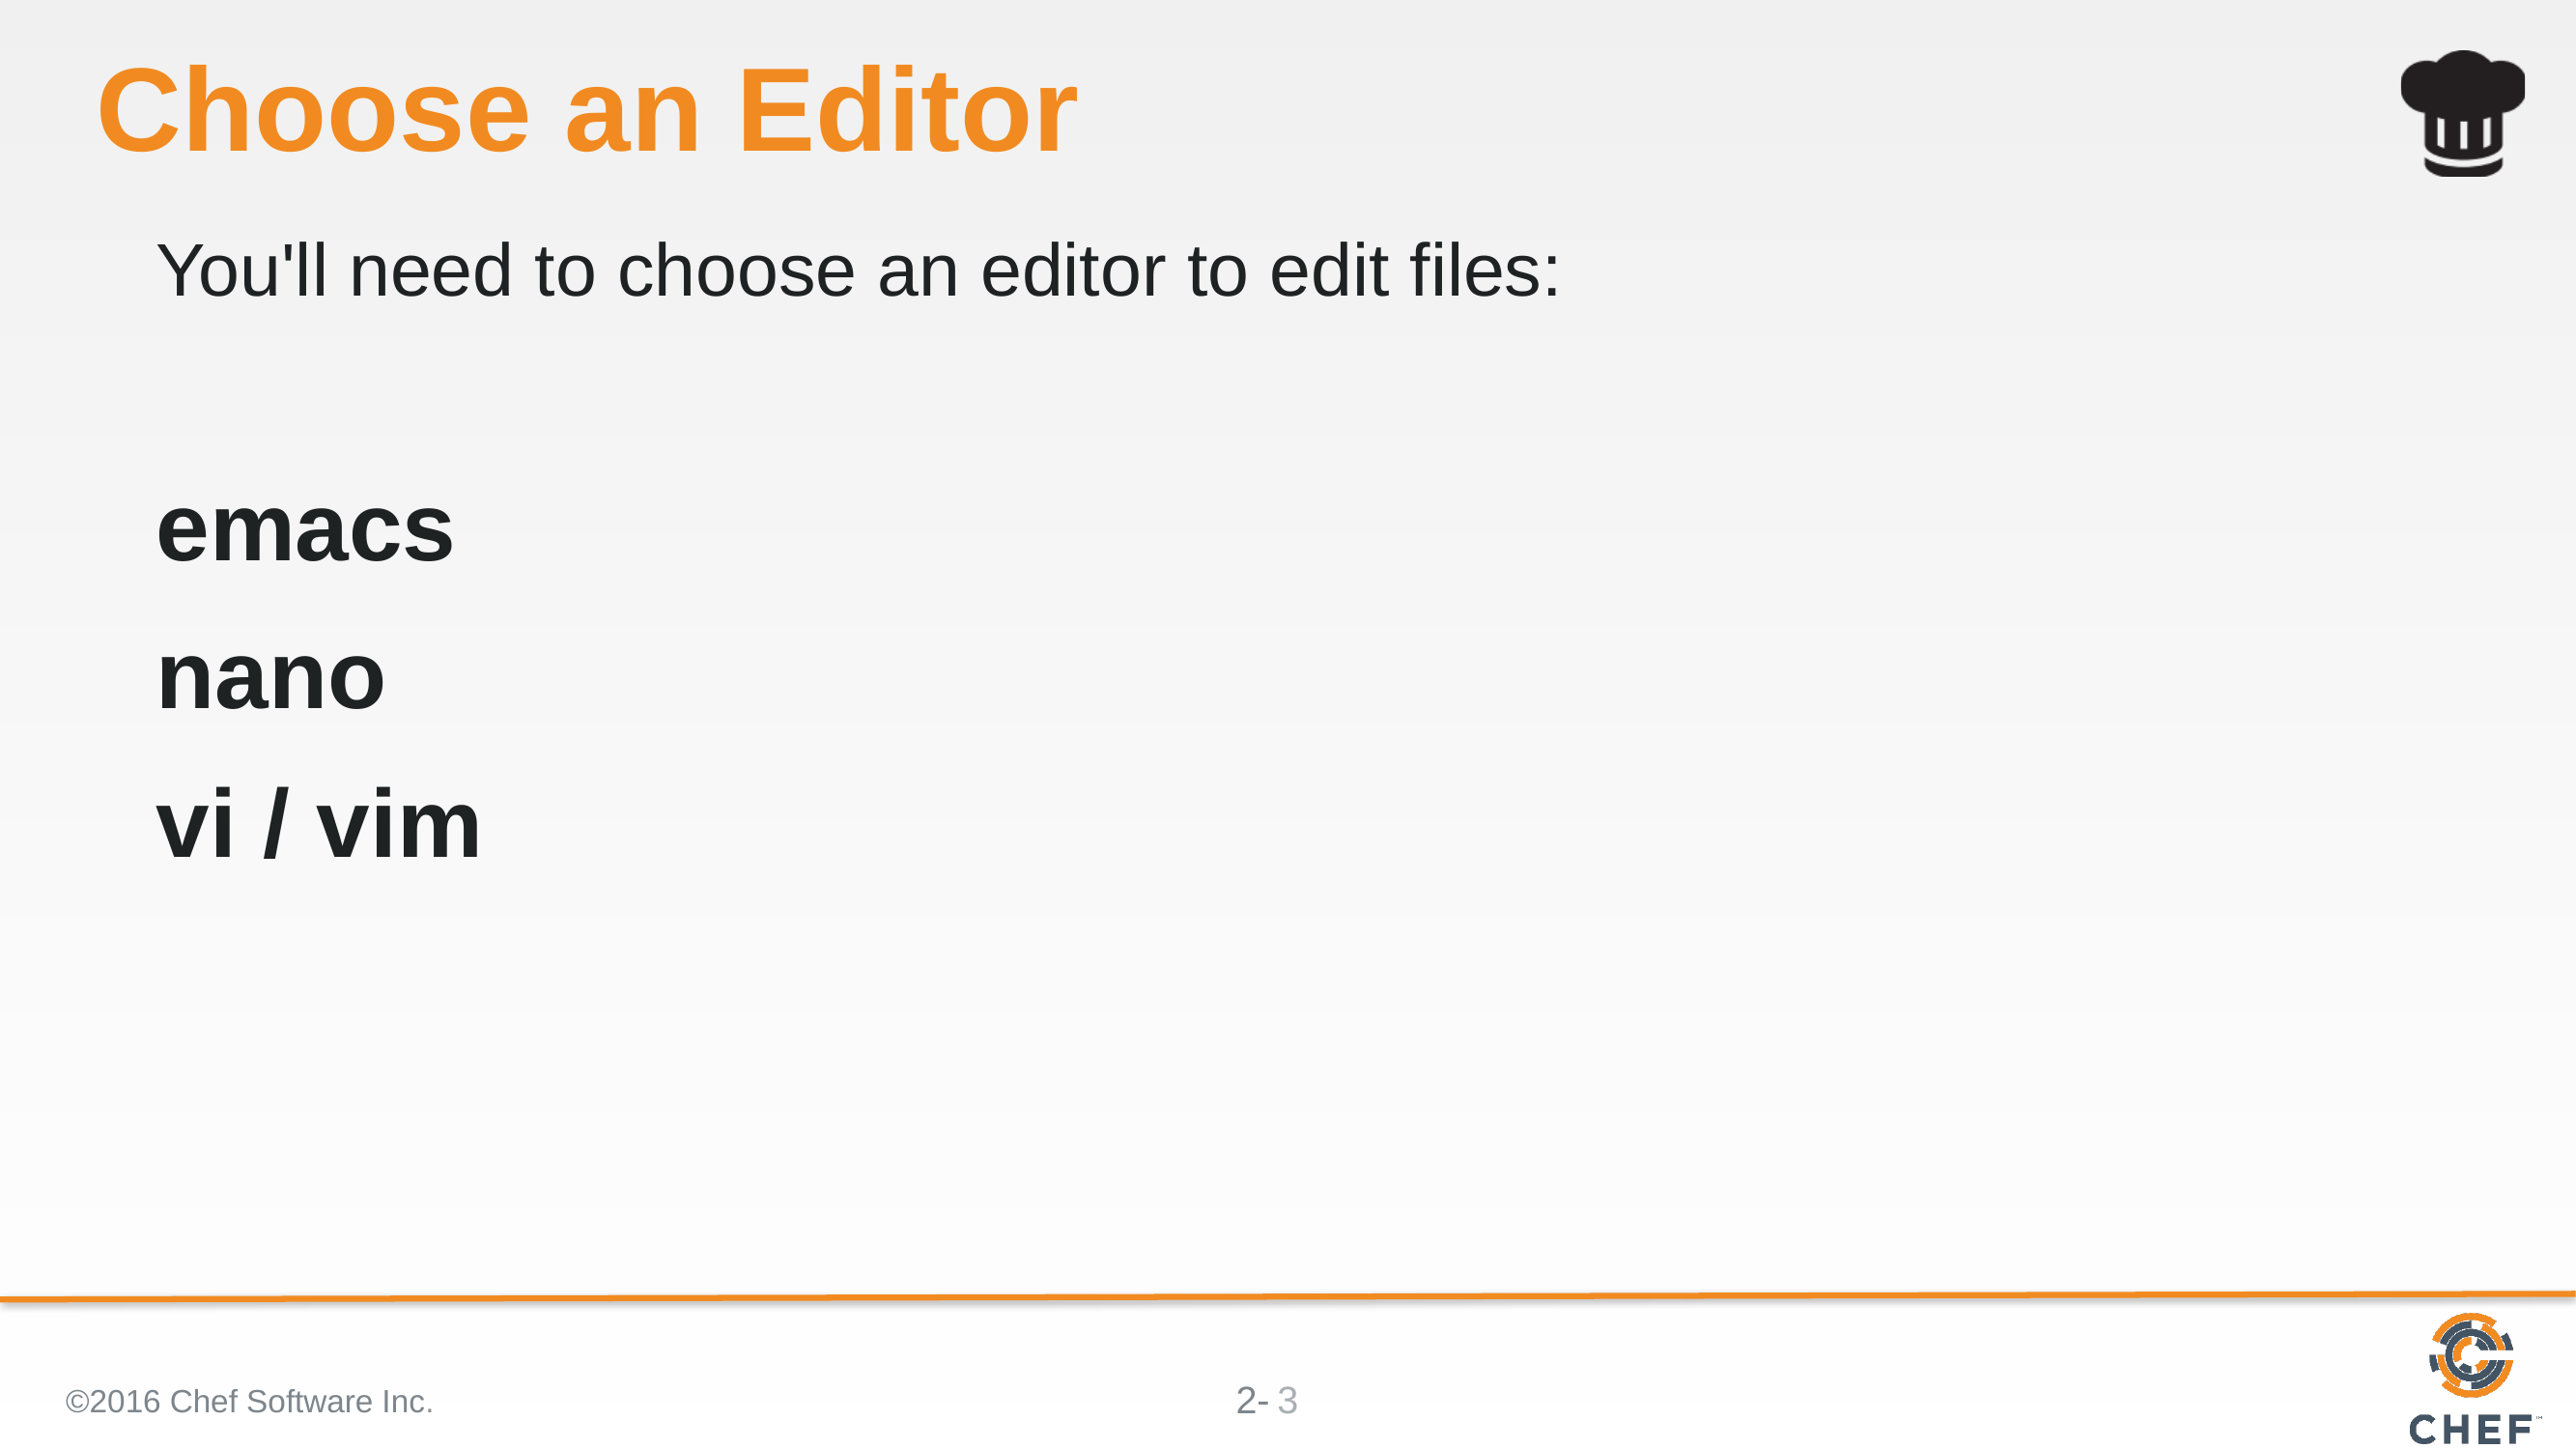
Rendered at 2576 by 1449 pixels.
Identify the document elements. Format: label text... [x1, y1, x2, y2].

list You'll need to choose an editor to edit files: emacs nano vi / vim [107, 221, 2469, 1176]
title Choose an Editor [96, 48, 2463, 180]
slide_number 3 [998, 1359, 1578, 1437]
footer ©2016 Chef Software Inc. [51, 1359, 952, 1440]
picture [2399, 1297, 2550, 1449]
